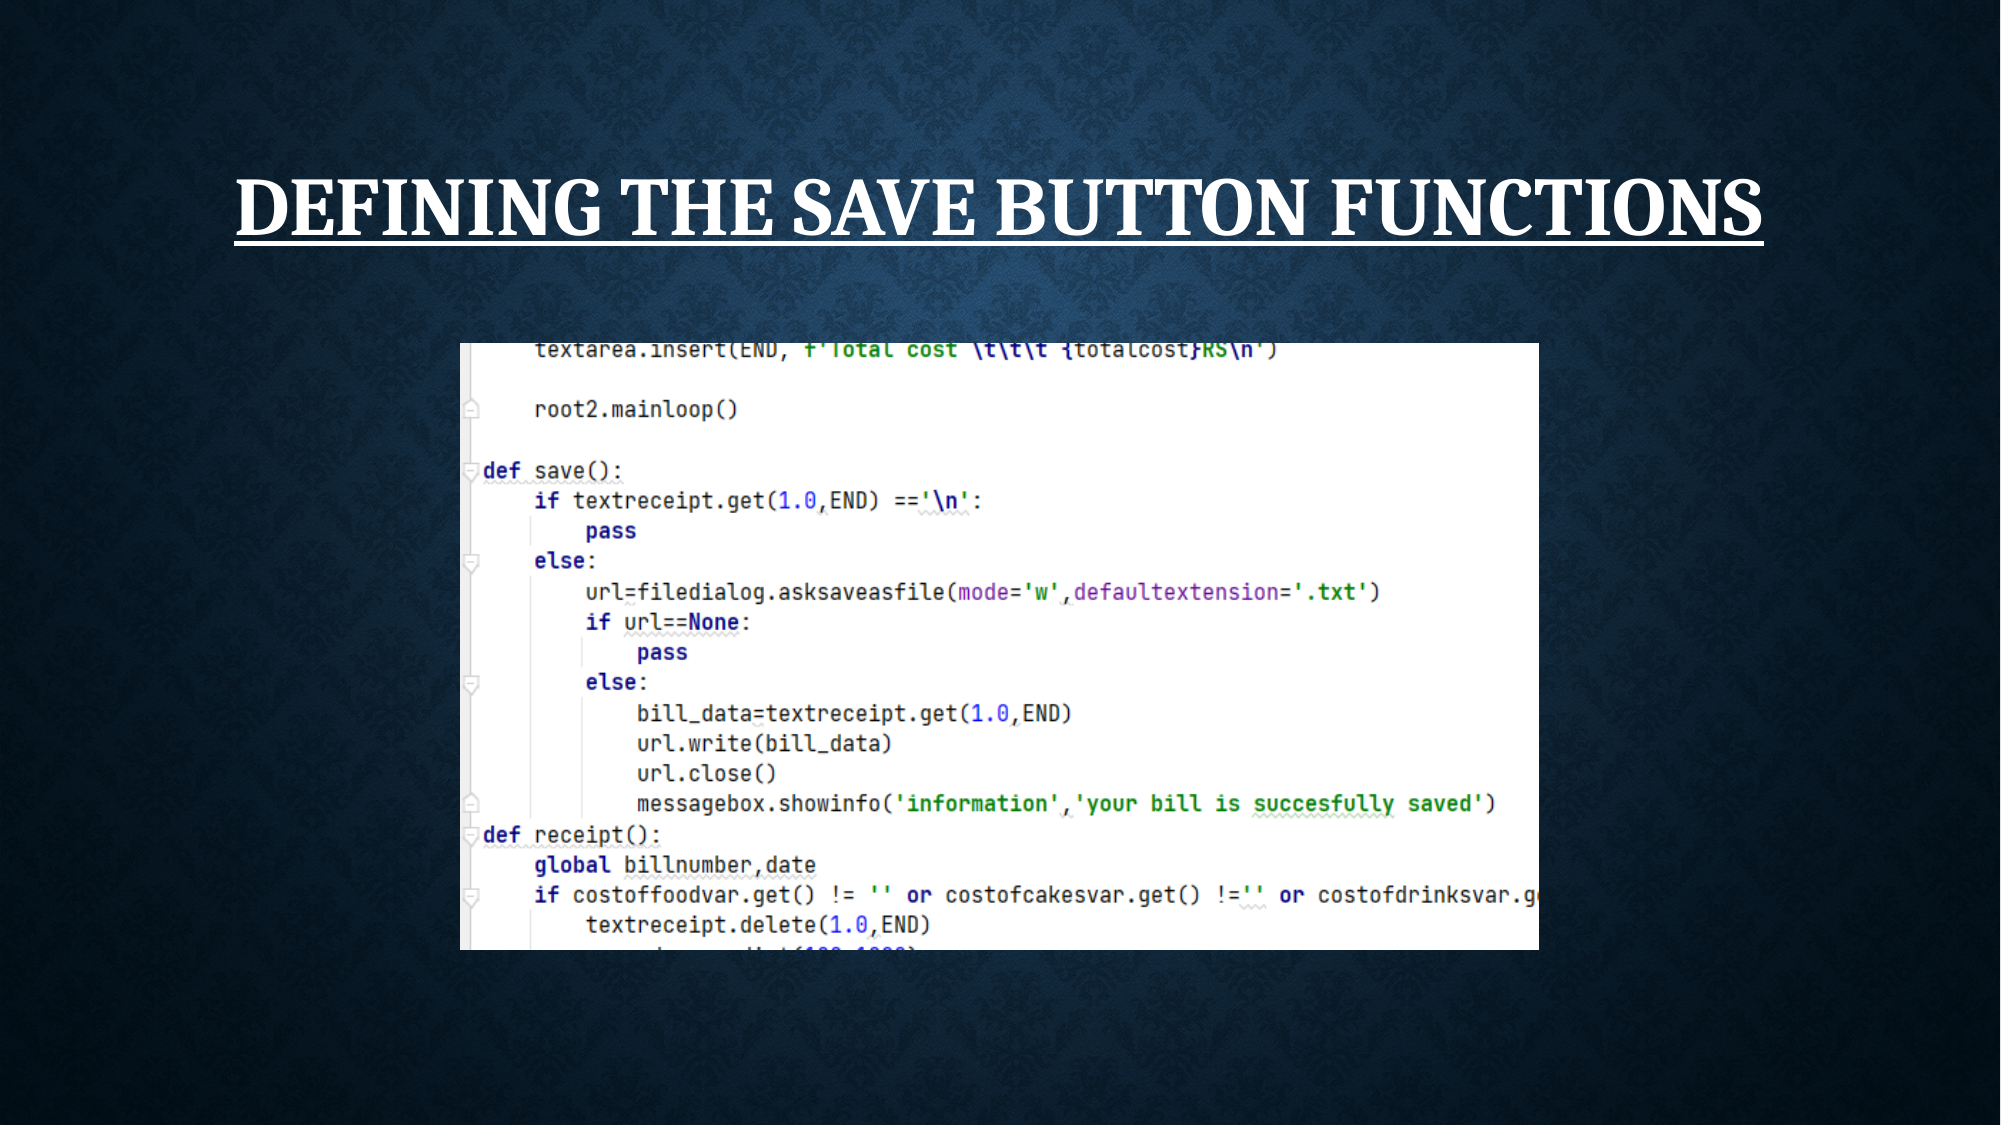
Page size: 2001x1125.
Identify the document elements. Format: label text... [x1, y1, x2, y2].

title Defining the Save button functions [149, 99, 1849, 318]
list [459, 343, 1539, 951]
